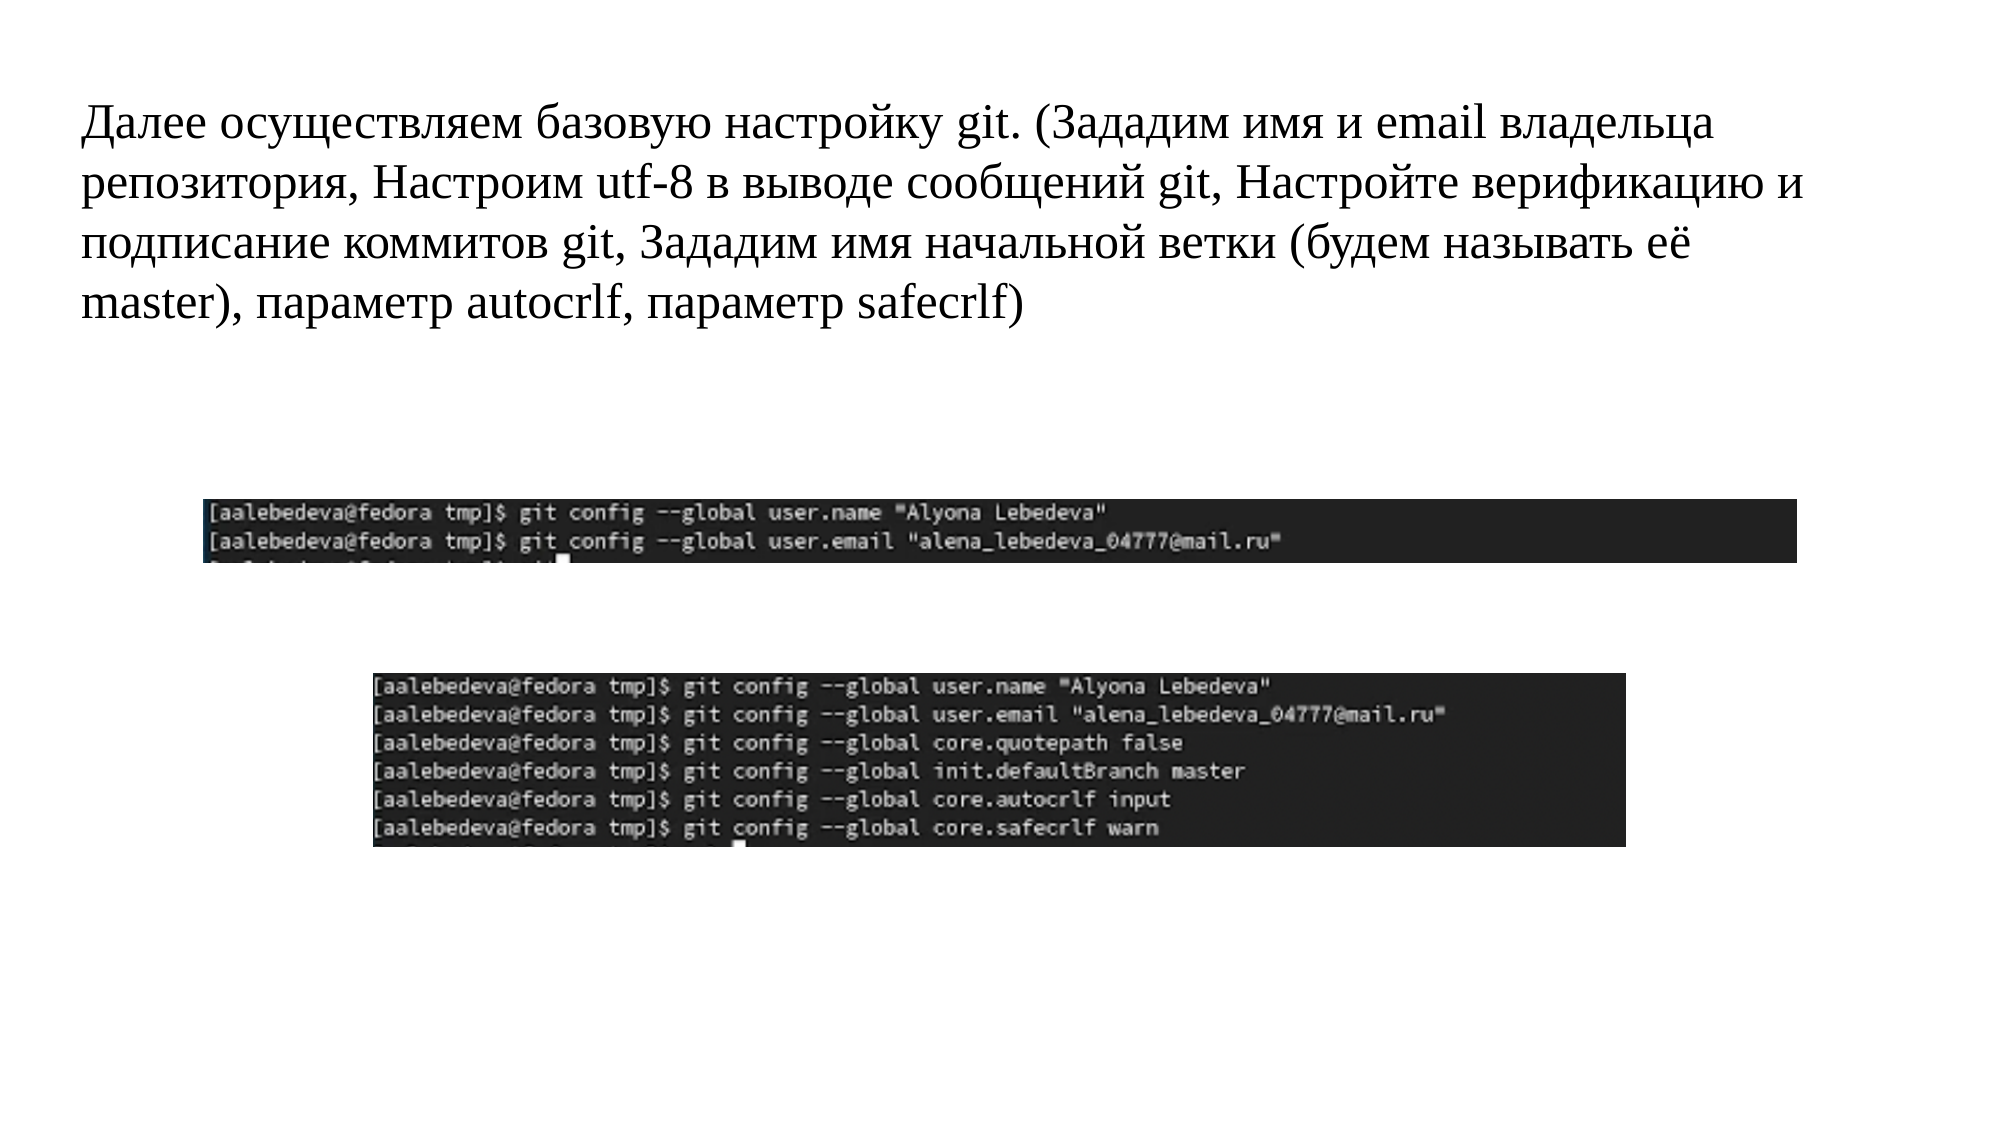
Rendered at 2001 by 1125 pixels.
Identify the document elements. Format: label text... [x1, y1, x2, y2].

picture [373, 673, 1626, 847]
picture [203, 499, 1797, 563]
text_box Далее осуществляем базовую настройку git. (Зададим имя и email владельца репозитория, Настроим utf-8 в выводе сообщений git, Настройте верификацию и подписание коммитов git, Зададим имя начальной ветки (будем называть её master), параметр autocrlf, параметр safecrlf) [66, 80, 1876, 336]
